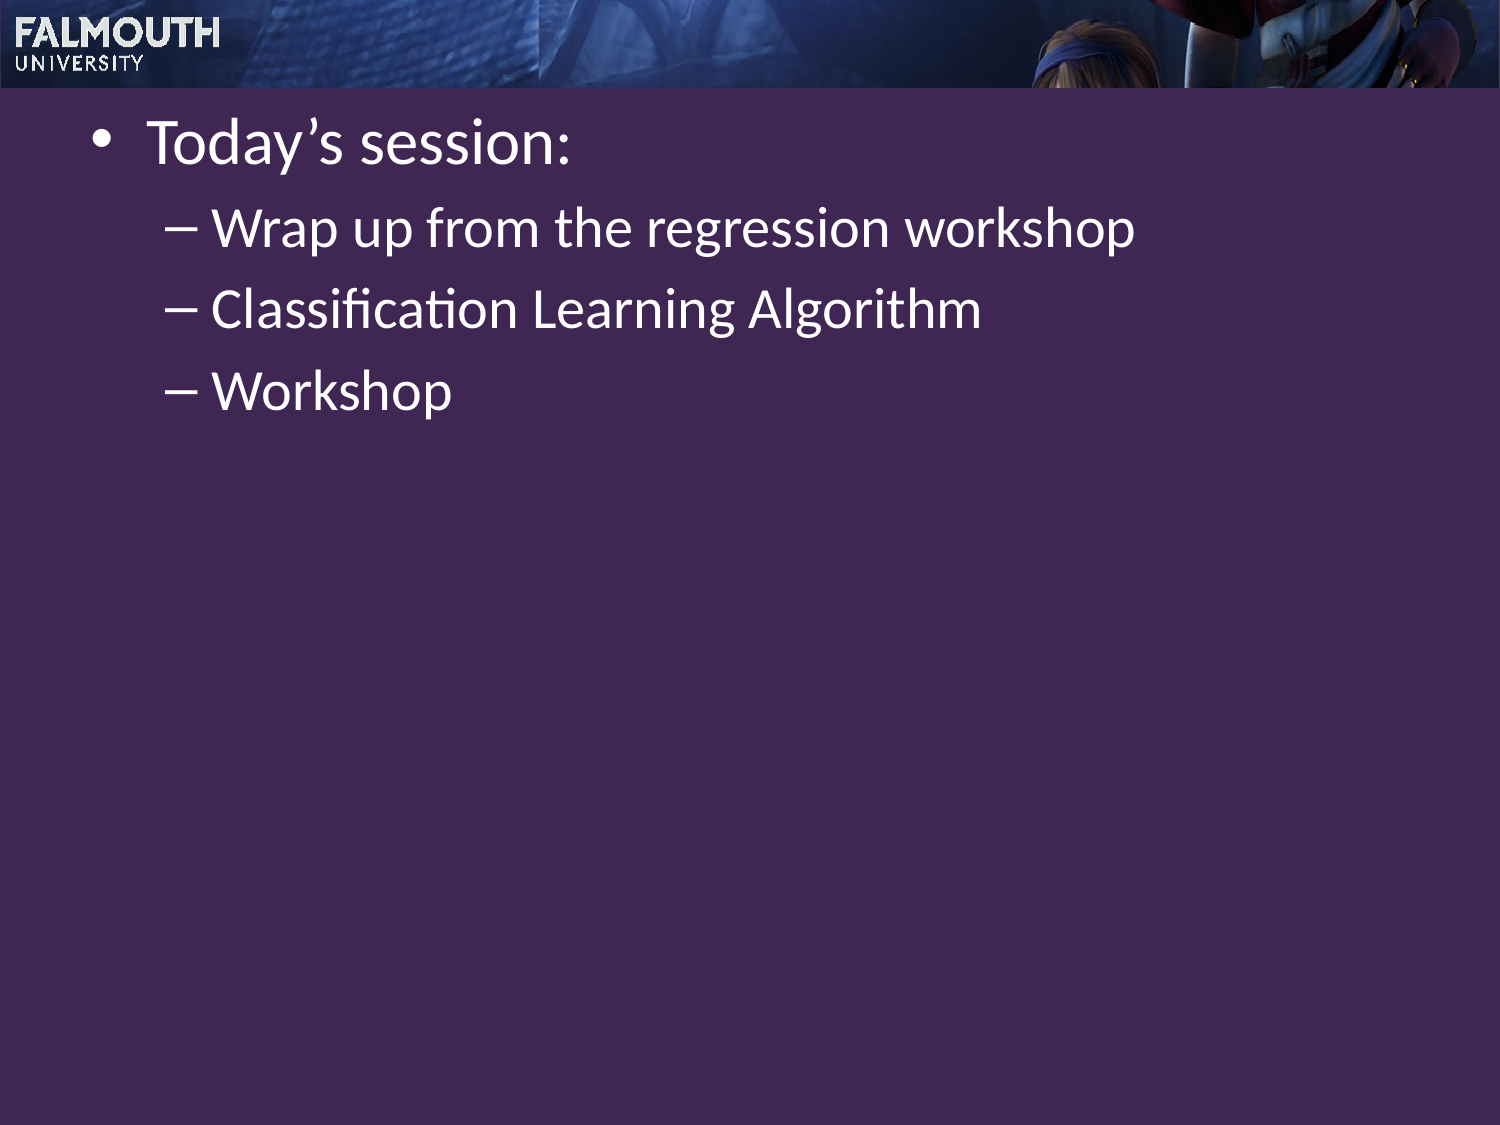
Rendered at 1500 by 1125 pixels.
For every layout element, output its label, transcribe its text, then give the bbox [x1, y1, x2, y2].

list Today’s session: Wrap up from the regression workshop Classification Learning Algorithm Workshop [75, 90, 1425, 946]
picture [0, 0, 1500, 90]
